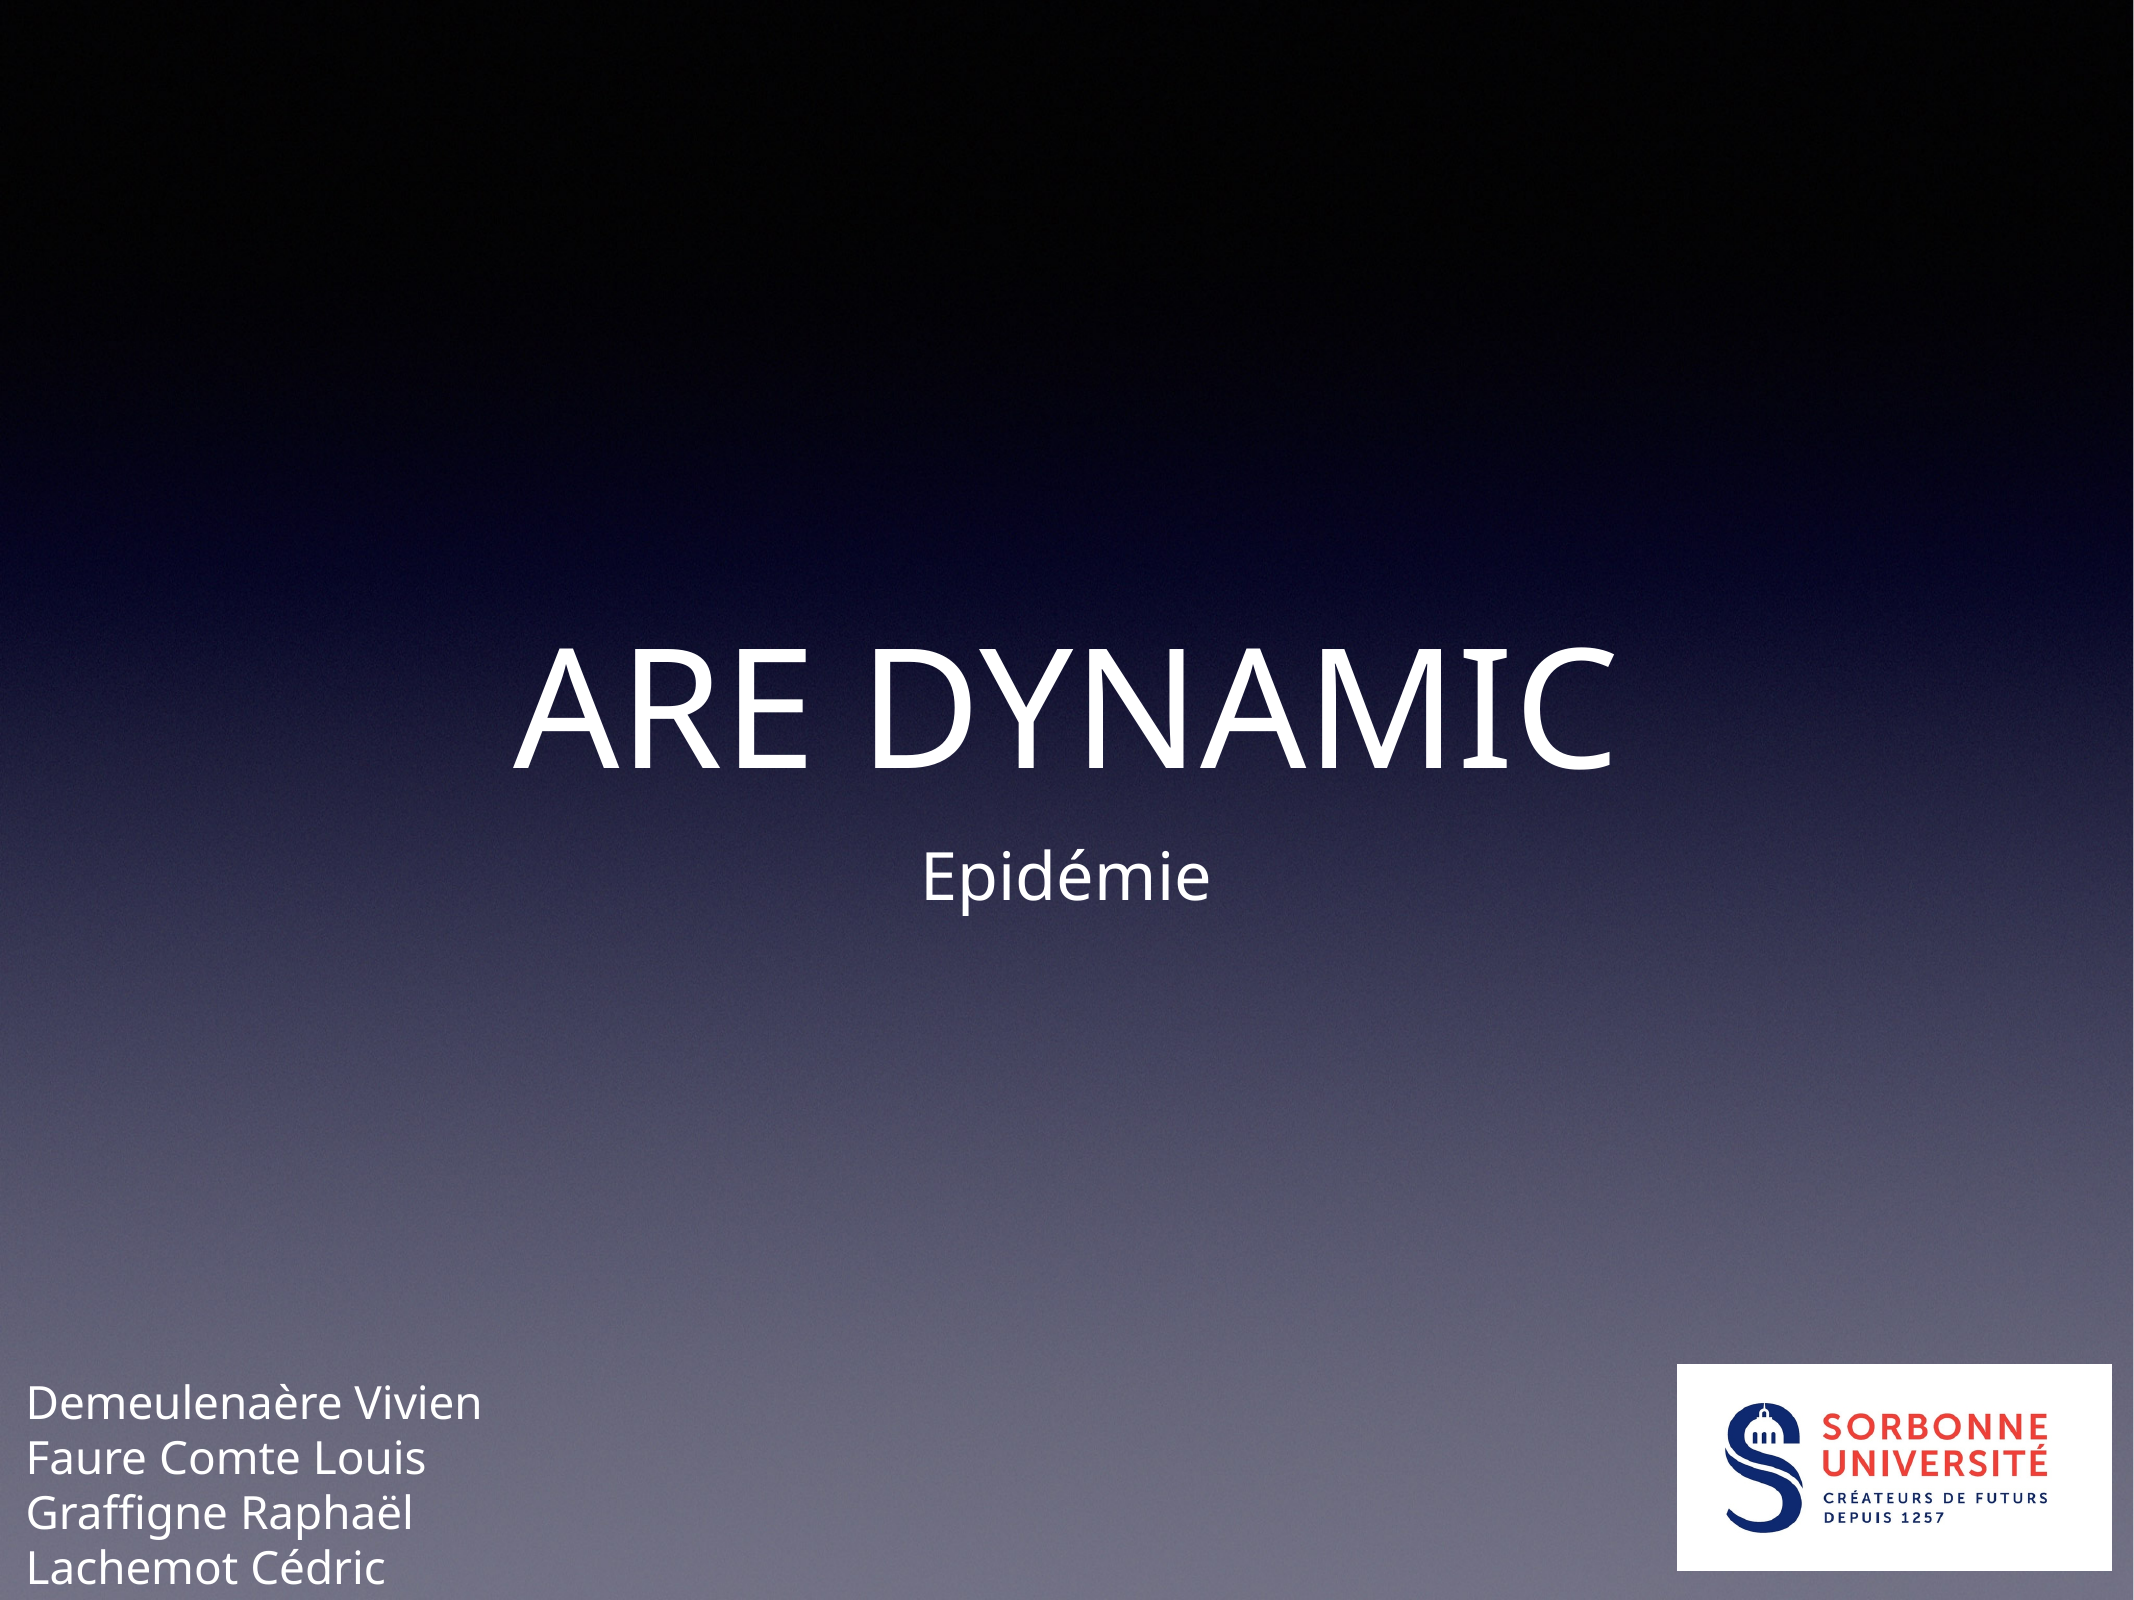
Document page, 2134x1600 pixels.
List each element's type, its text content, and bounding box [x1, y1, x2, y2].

text_box Demeulenaère Vivien Faure Comte Louis Graffigne Raphaël Lachemot Cédric [17, 1365, 492, 1600]
picture [0, 0, 2134, 1600]
subtitle Epidémie [207, 824, 1926, 1011]
title ARE DYNAMIC [207, 268, 1926, 811]
